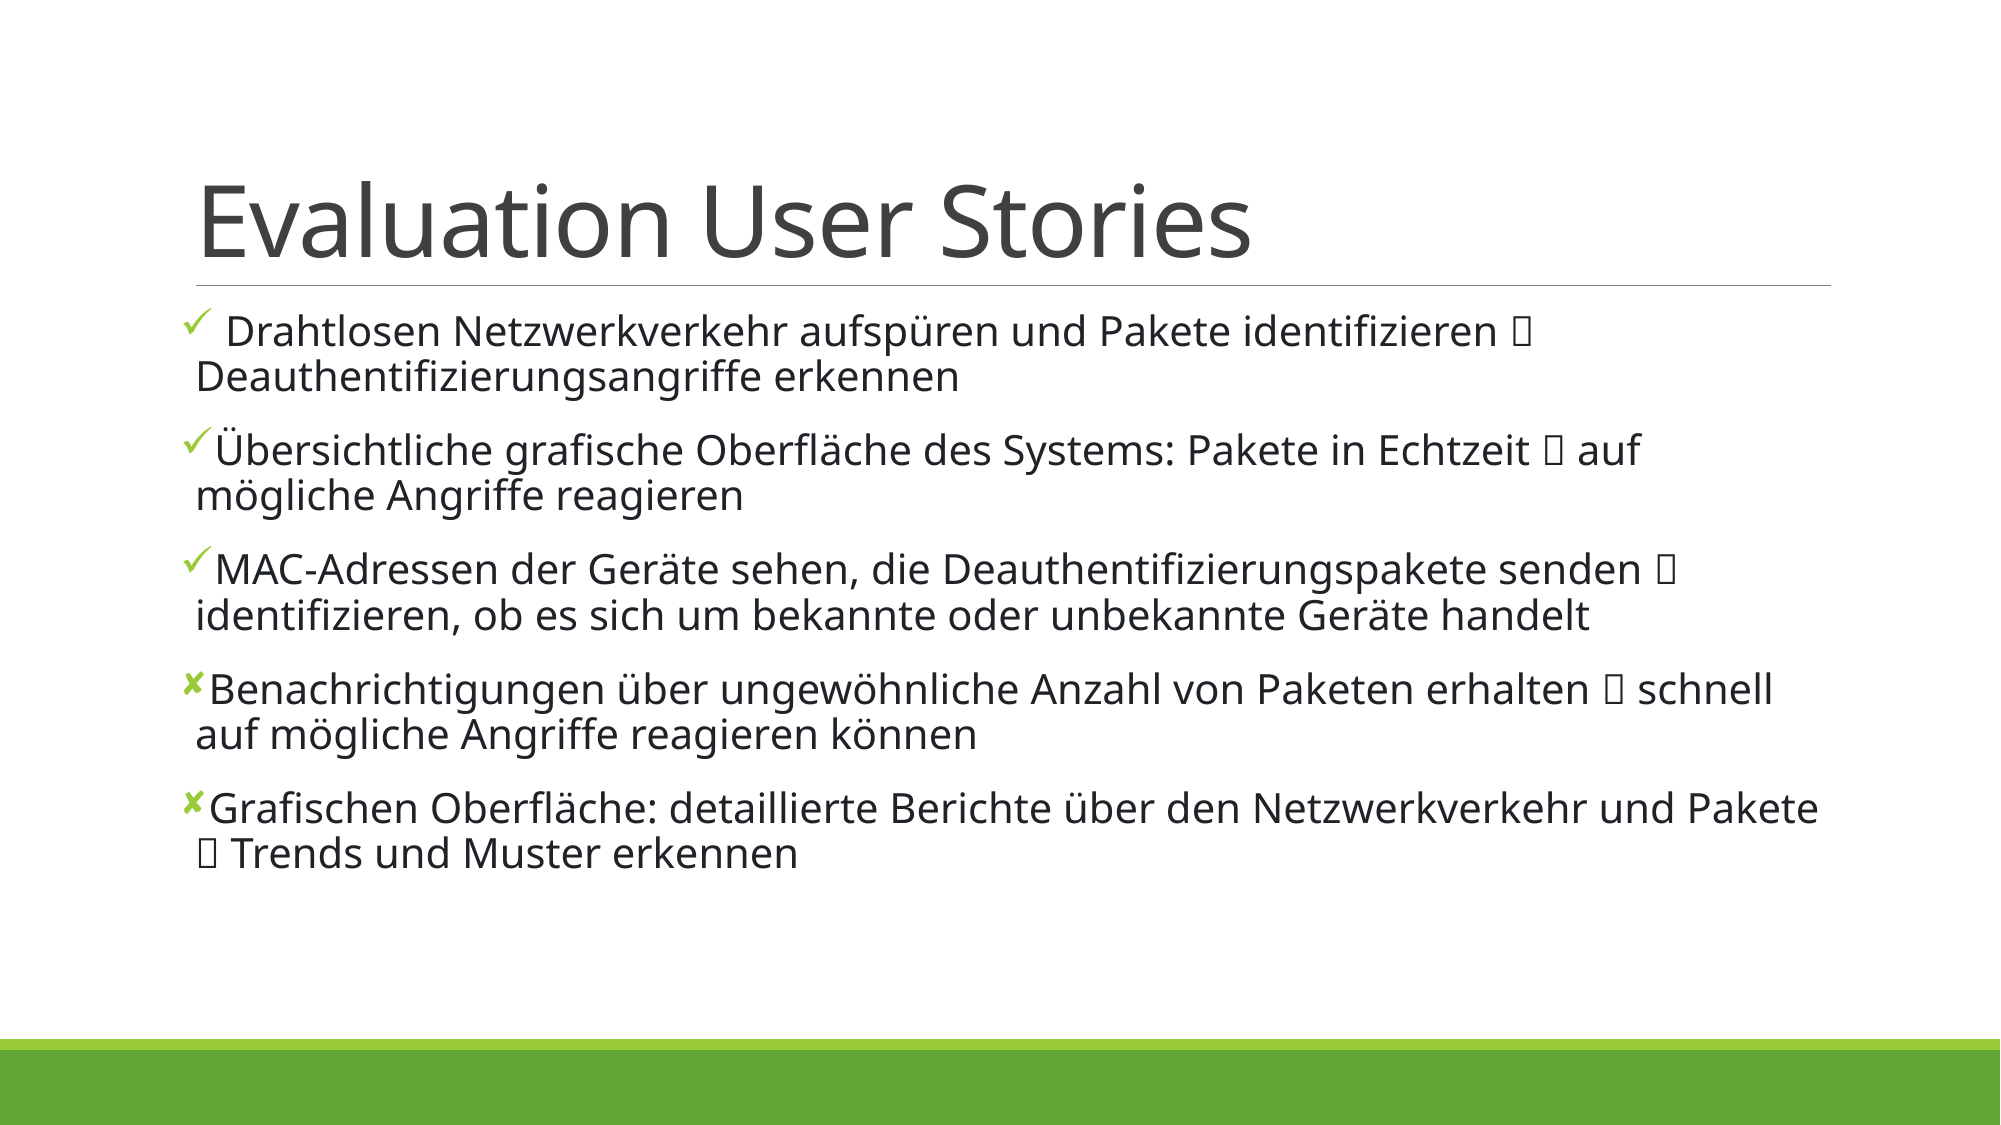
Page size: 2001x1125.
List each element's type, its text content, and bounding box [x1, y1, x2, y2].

title Evaluation User Stories [180, 47, 1830, 285]
list Drahtlosen Netzwerkverkehr aufspüren und Pakete identifizieren  Deauthentifizierungsangriffe erkennen Übersichtliche grafische Oberfläche des Systems: Pakete in Echtzeit  auf mögliche Angriffe reagieren MAC-Adressen der Geräte sehen, die Deauthentifizierungspakete senden  identifizieren, ob es sich um bekannte oder unbekannte Geräte handelt Benachrichtigungen über ungewöhnliche Anzahl von Paketen erhalten  schnell auf mögliche Angriffe reagieren können Grafischen Oberfläche: detaillierte Berichte über den Netzwerkverkehr und Pakete  Trends und Muster erkennen [180, 302, 1830, 1078]
